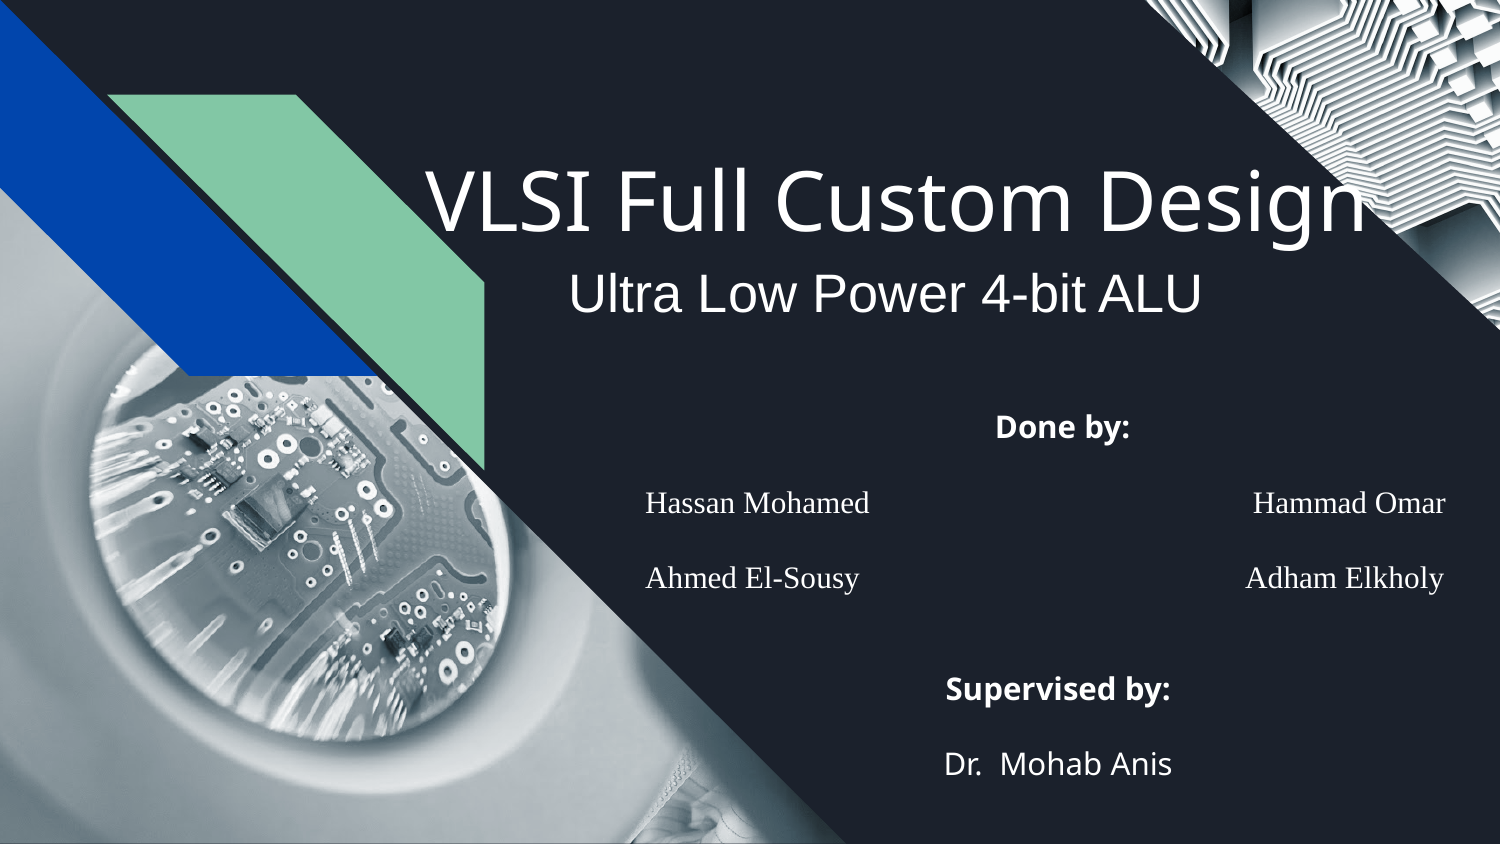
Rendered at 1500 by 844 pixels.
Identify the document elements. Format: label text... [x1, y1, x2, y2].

subtitle Ultra Low Power 4-bit ALU [553, 243, 1303, 355]
text_box Done by: Hassan Mohamed Hammad Omar Ahmed El-Sousy Adham Elkholy Supervised by: Dr. Mohab Anis [630, 392, 1487, 844]
picture [1144, 0, 1500, 133]
title VLSI Full Custom Design [410, 133, 1500, 393]
picture [0, 189, 630, 844]
